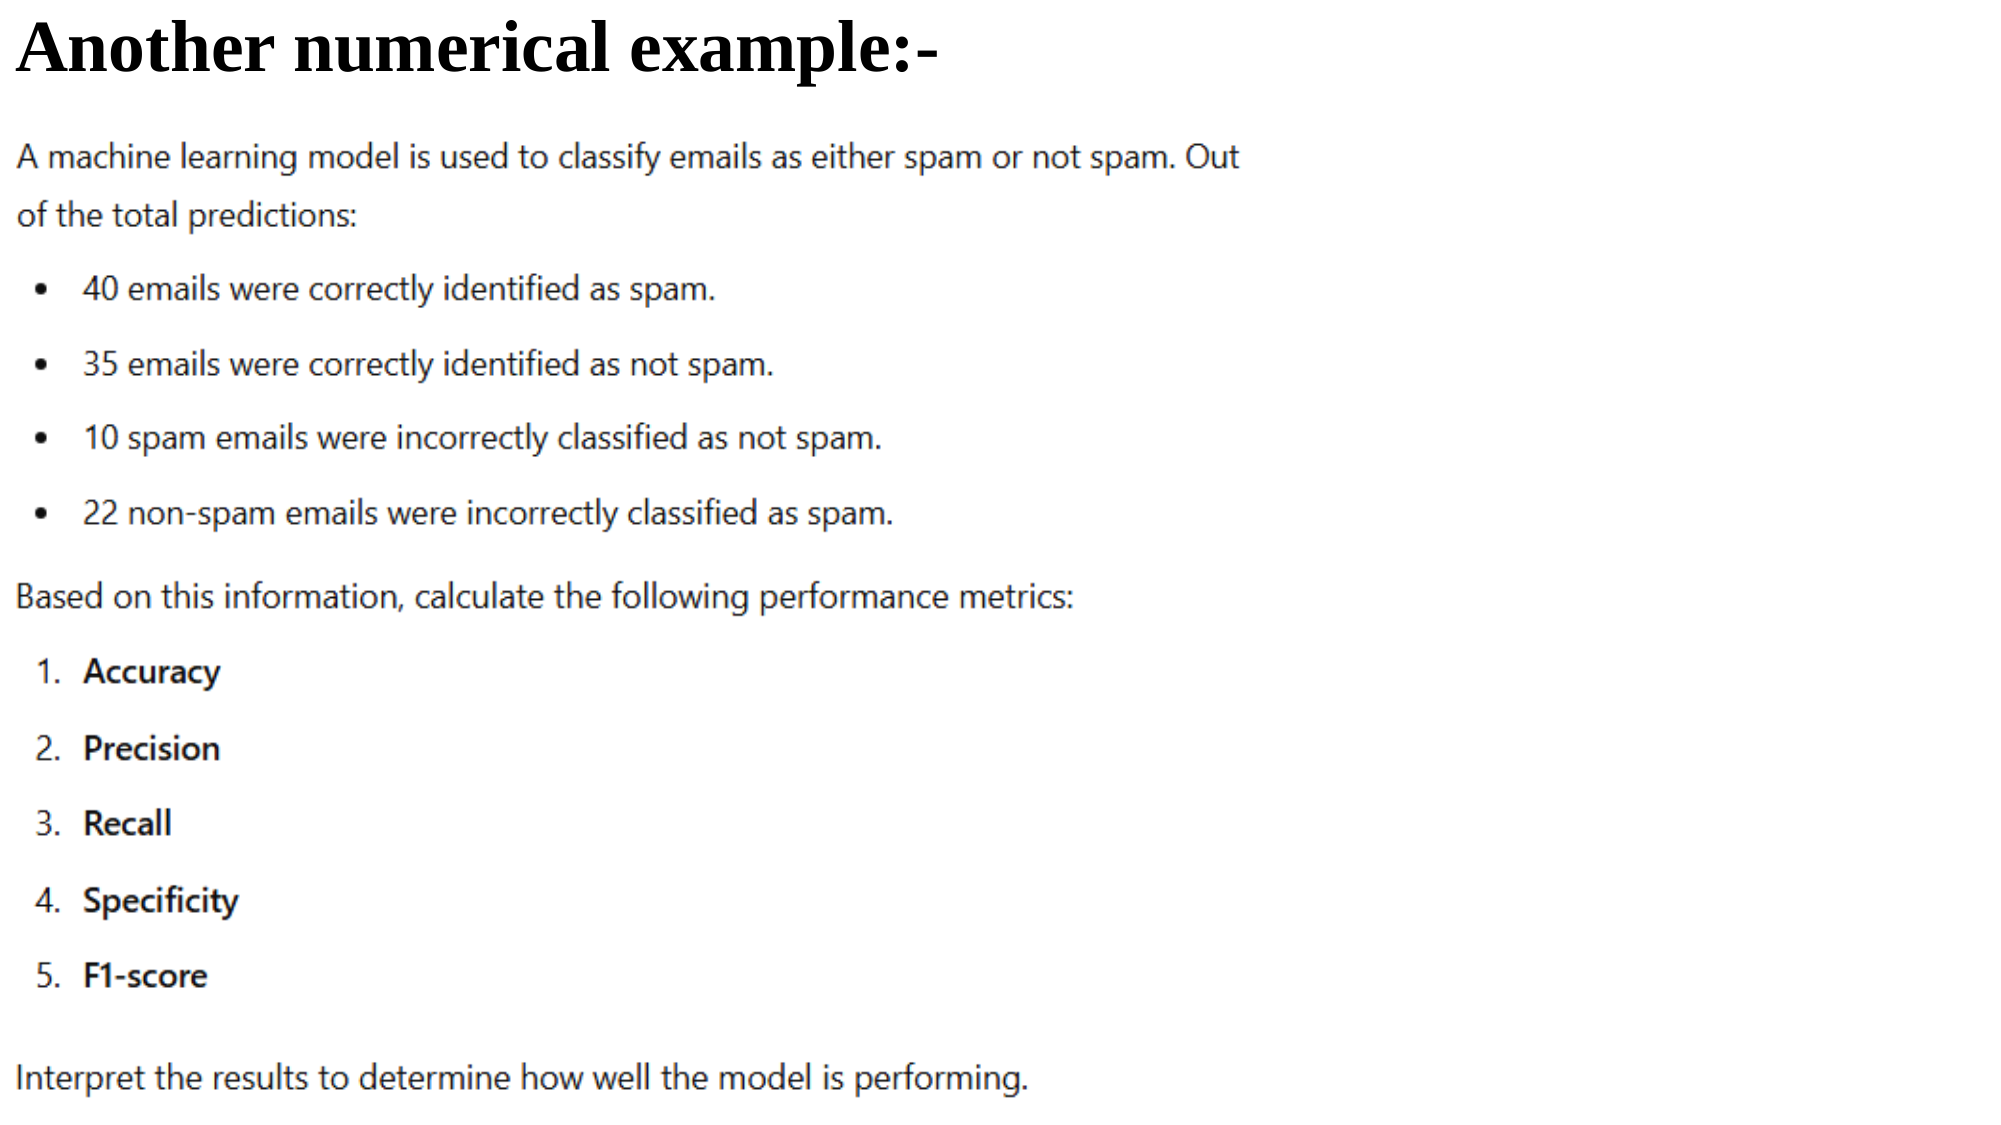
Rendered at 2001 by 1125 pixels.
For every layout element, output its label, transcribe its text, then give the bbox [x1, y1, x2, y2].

picture [0, 572, 1173, 1111]
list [0, 129, 1260, 553]
title Another numerical example:- [0, 0, 1863, 95]
